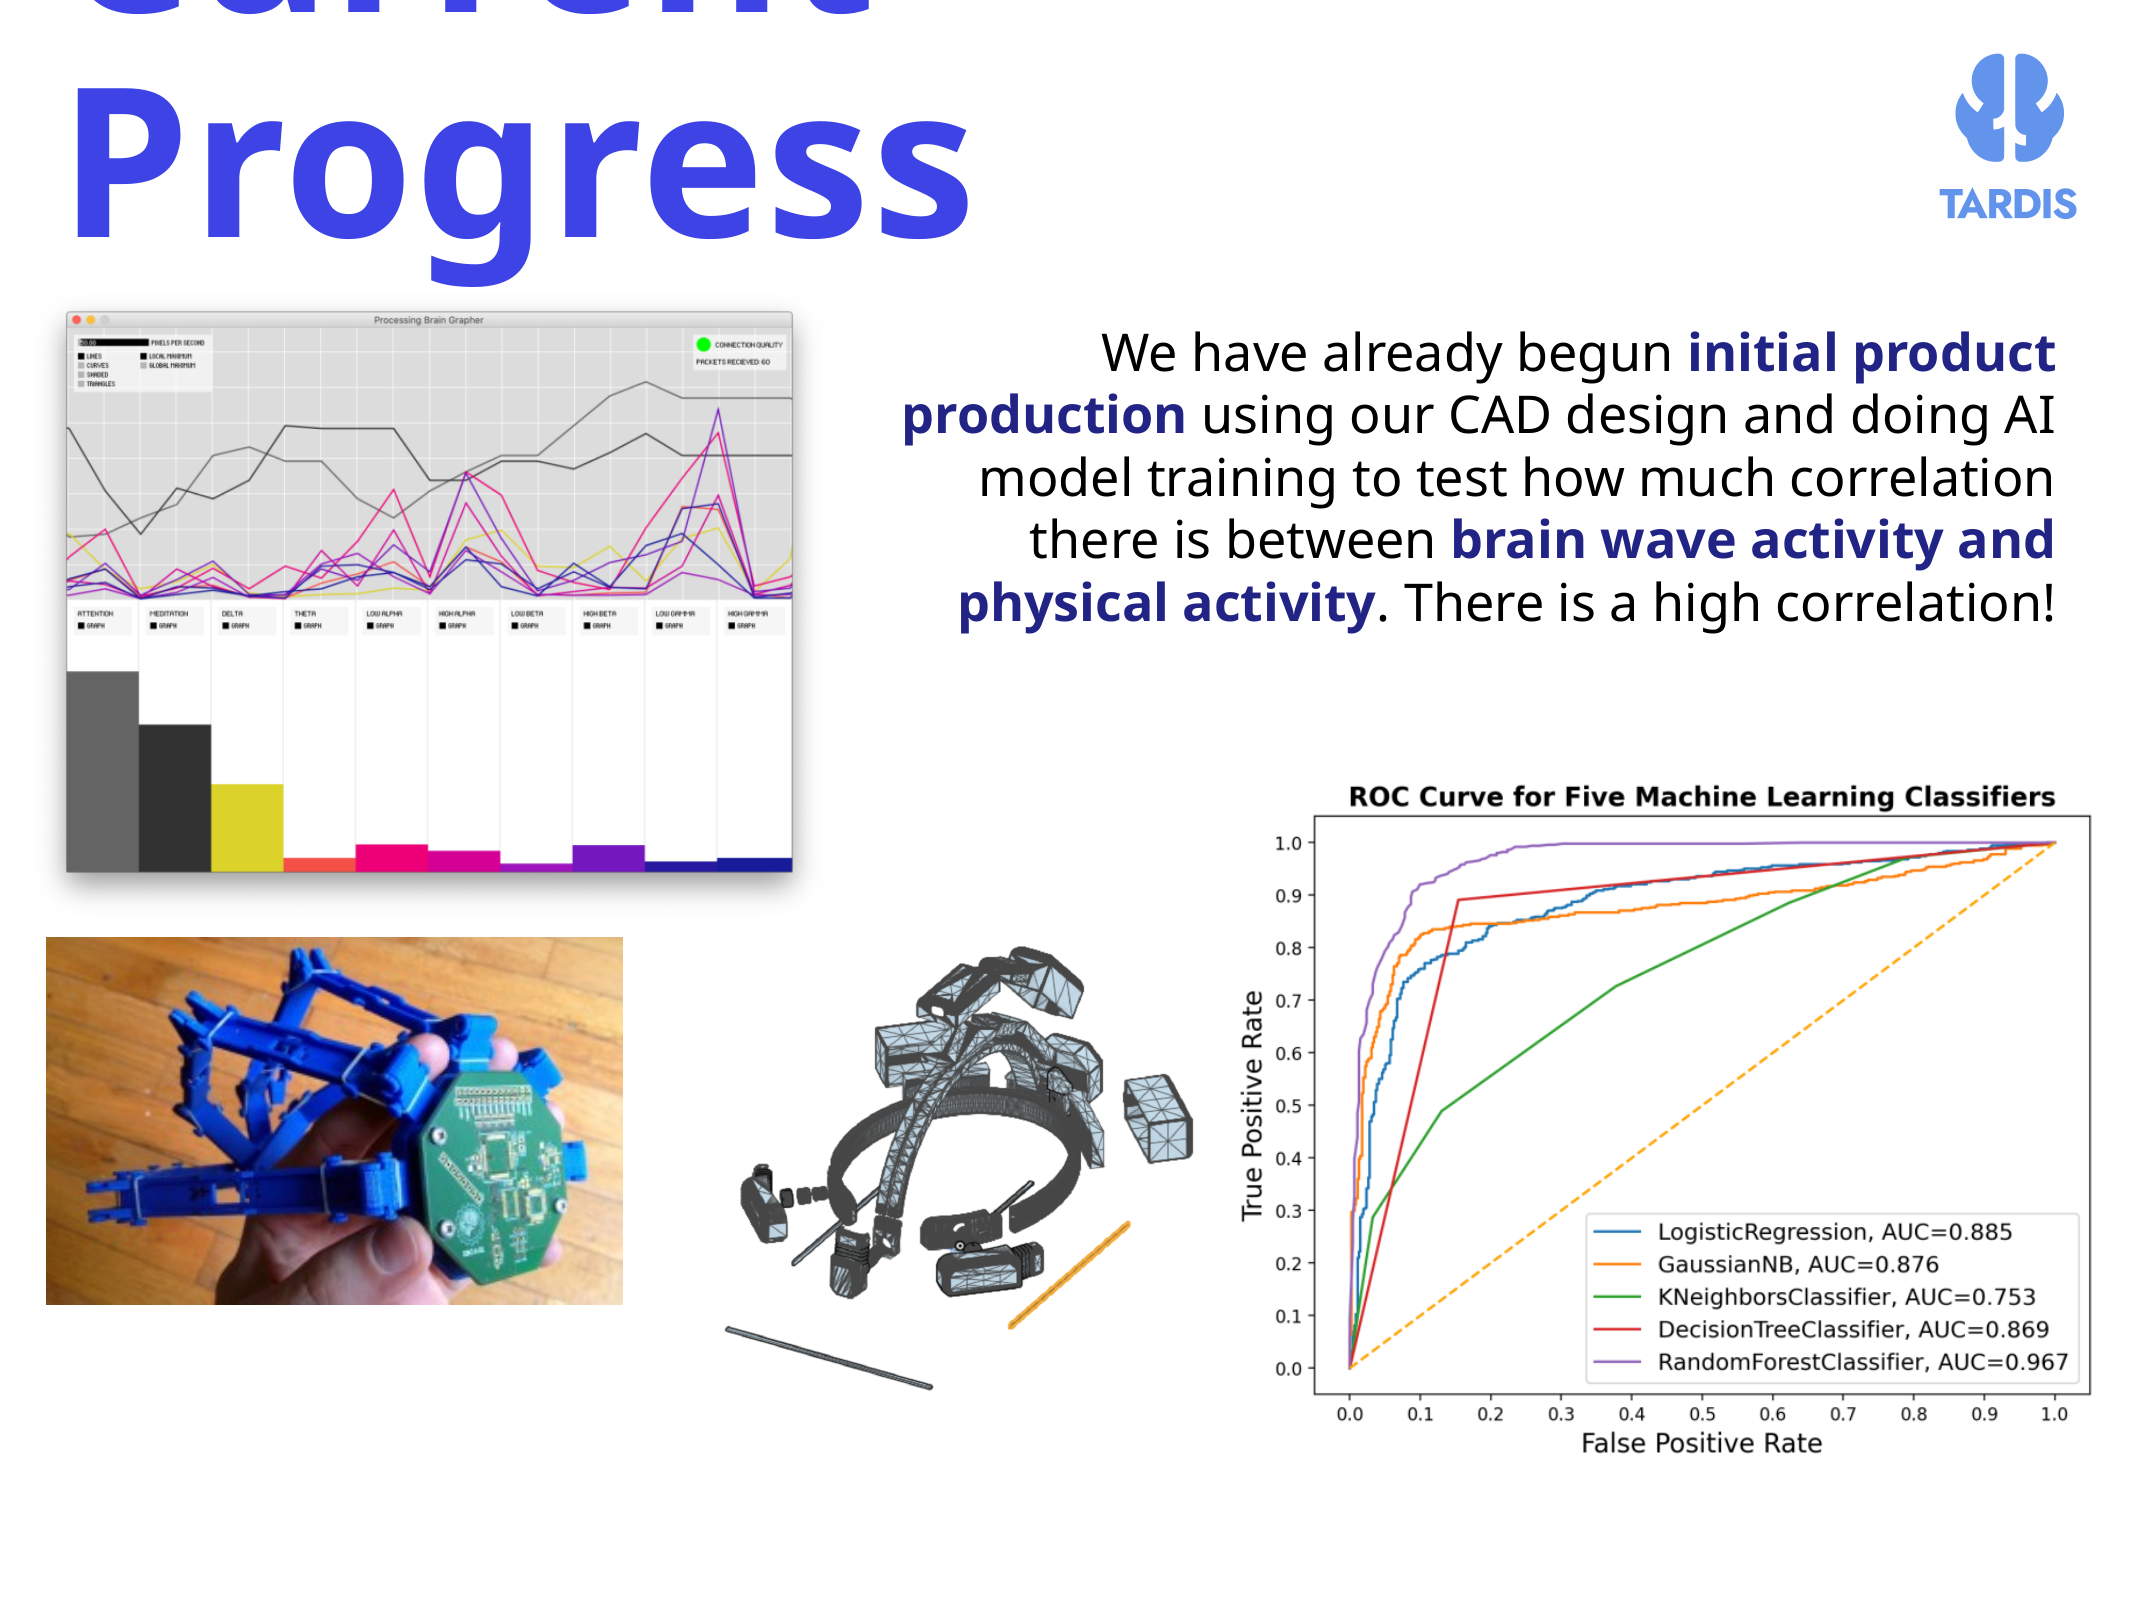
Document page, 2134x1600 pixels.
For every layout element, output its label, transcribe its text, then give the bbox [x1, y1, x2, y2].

picture [46, 937, 623, 1305]
text_box We have already begun initial product production using our CAD design and doing AI model training to test how much correlation there is between brain wave activity and physical activity. There is a high correlation! [879, 310, 2065, 640]
picture [27, 284, 2102, 1470]
title Current Progress [50, 32, 1598, 292]
picture [1917, 34, 2100, 242]
